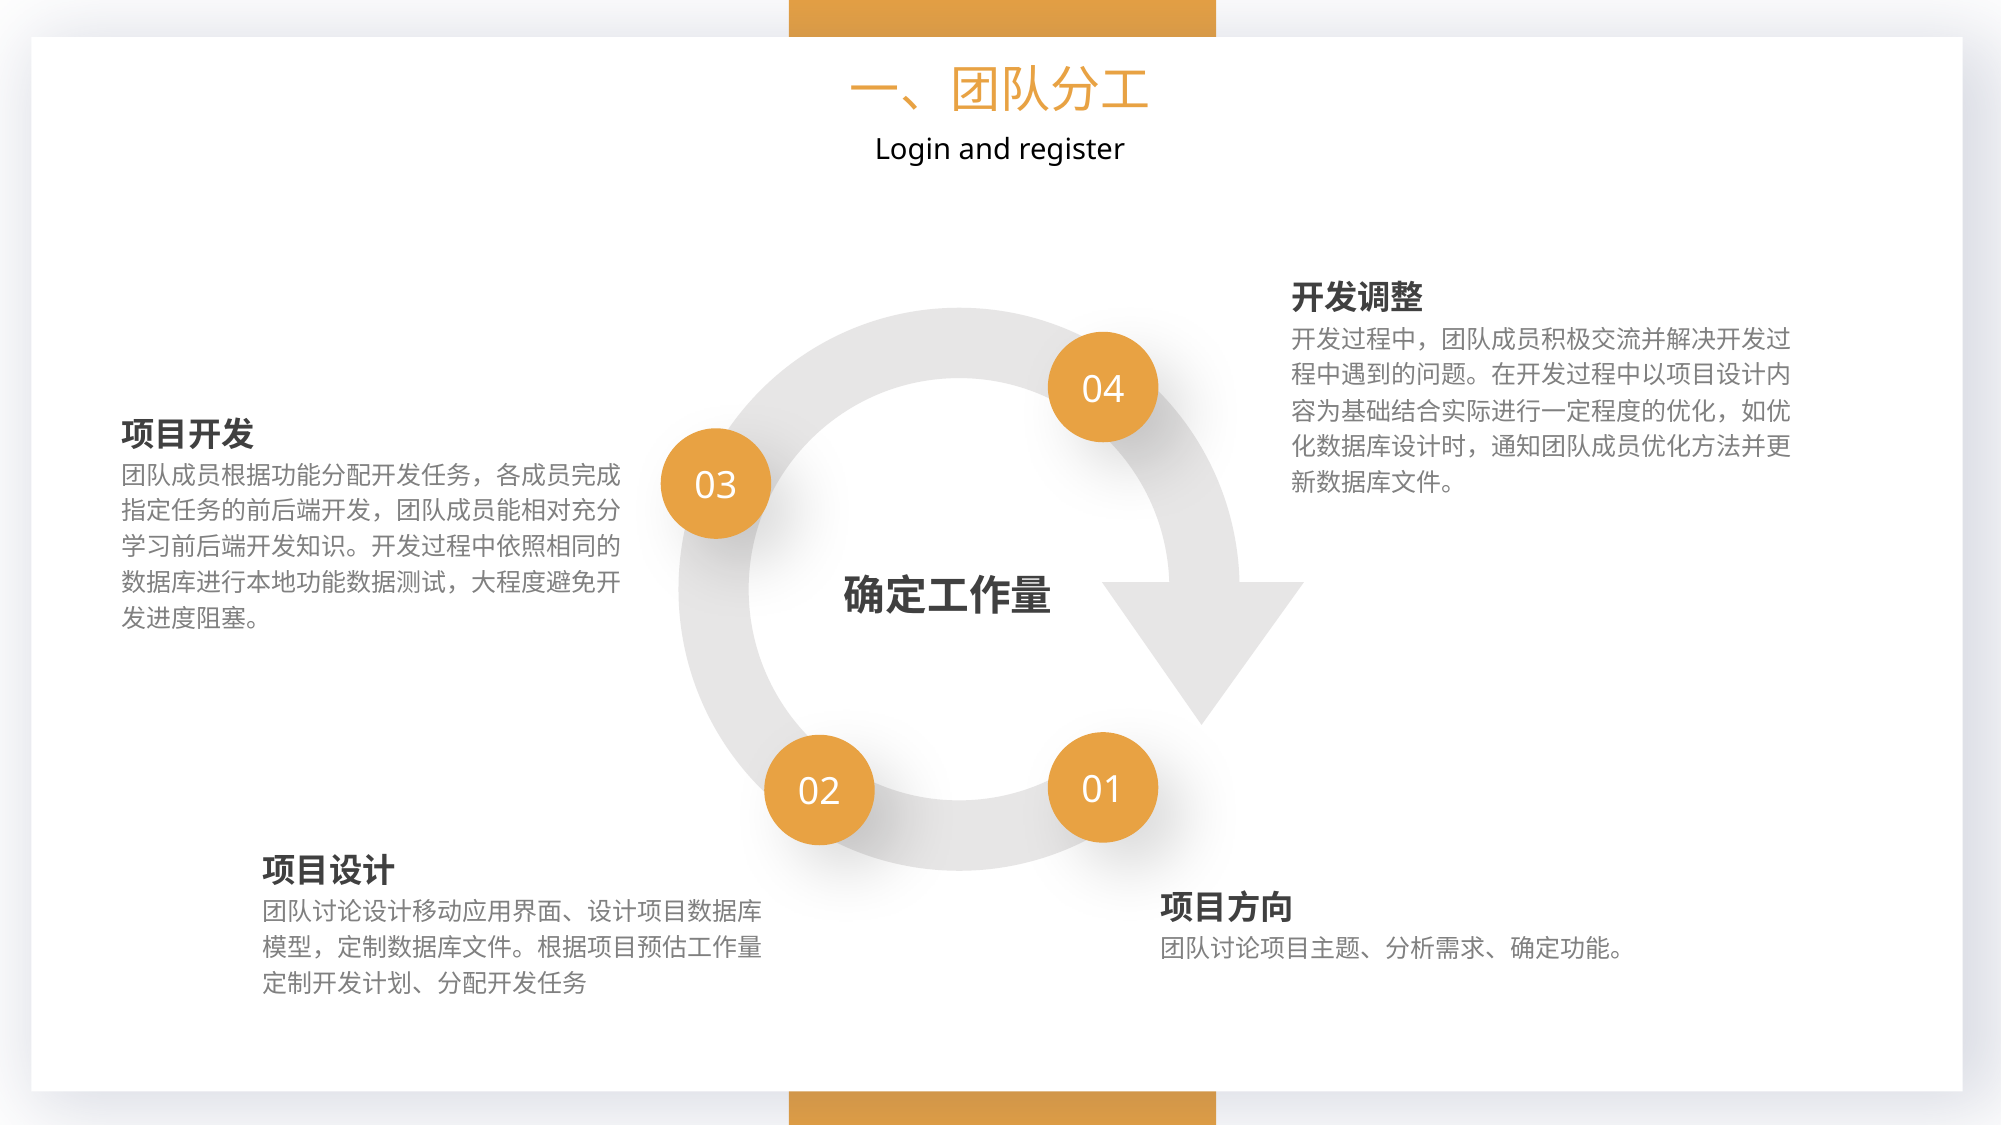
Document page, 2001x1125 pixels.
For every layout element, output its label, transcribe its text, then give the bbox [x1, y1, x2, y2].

text_box Login and register [480, 123, 1520, 173]
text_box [1145, 870, 1684, 971]
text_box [106, 397, 644, 643]
text_box 一、团队分工 [593, 49, 1407, 123]
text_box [660, 307, 1304, 871]
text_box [247, 834, 785, 1007]
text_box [1276, 261, 1814, 507]
